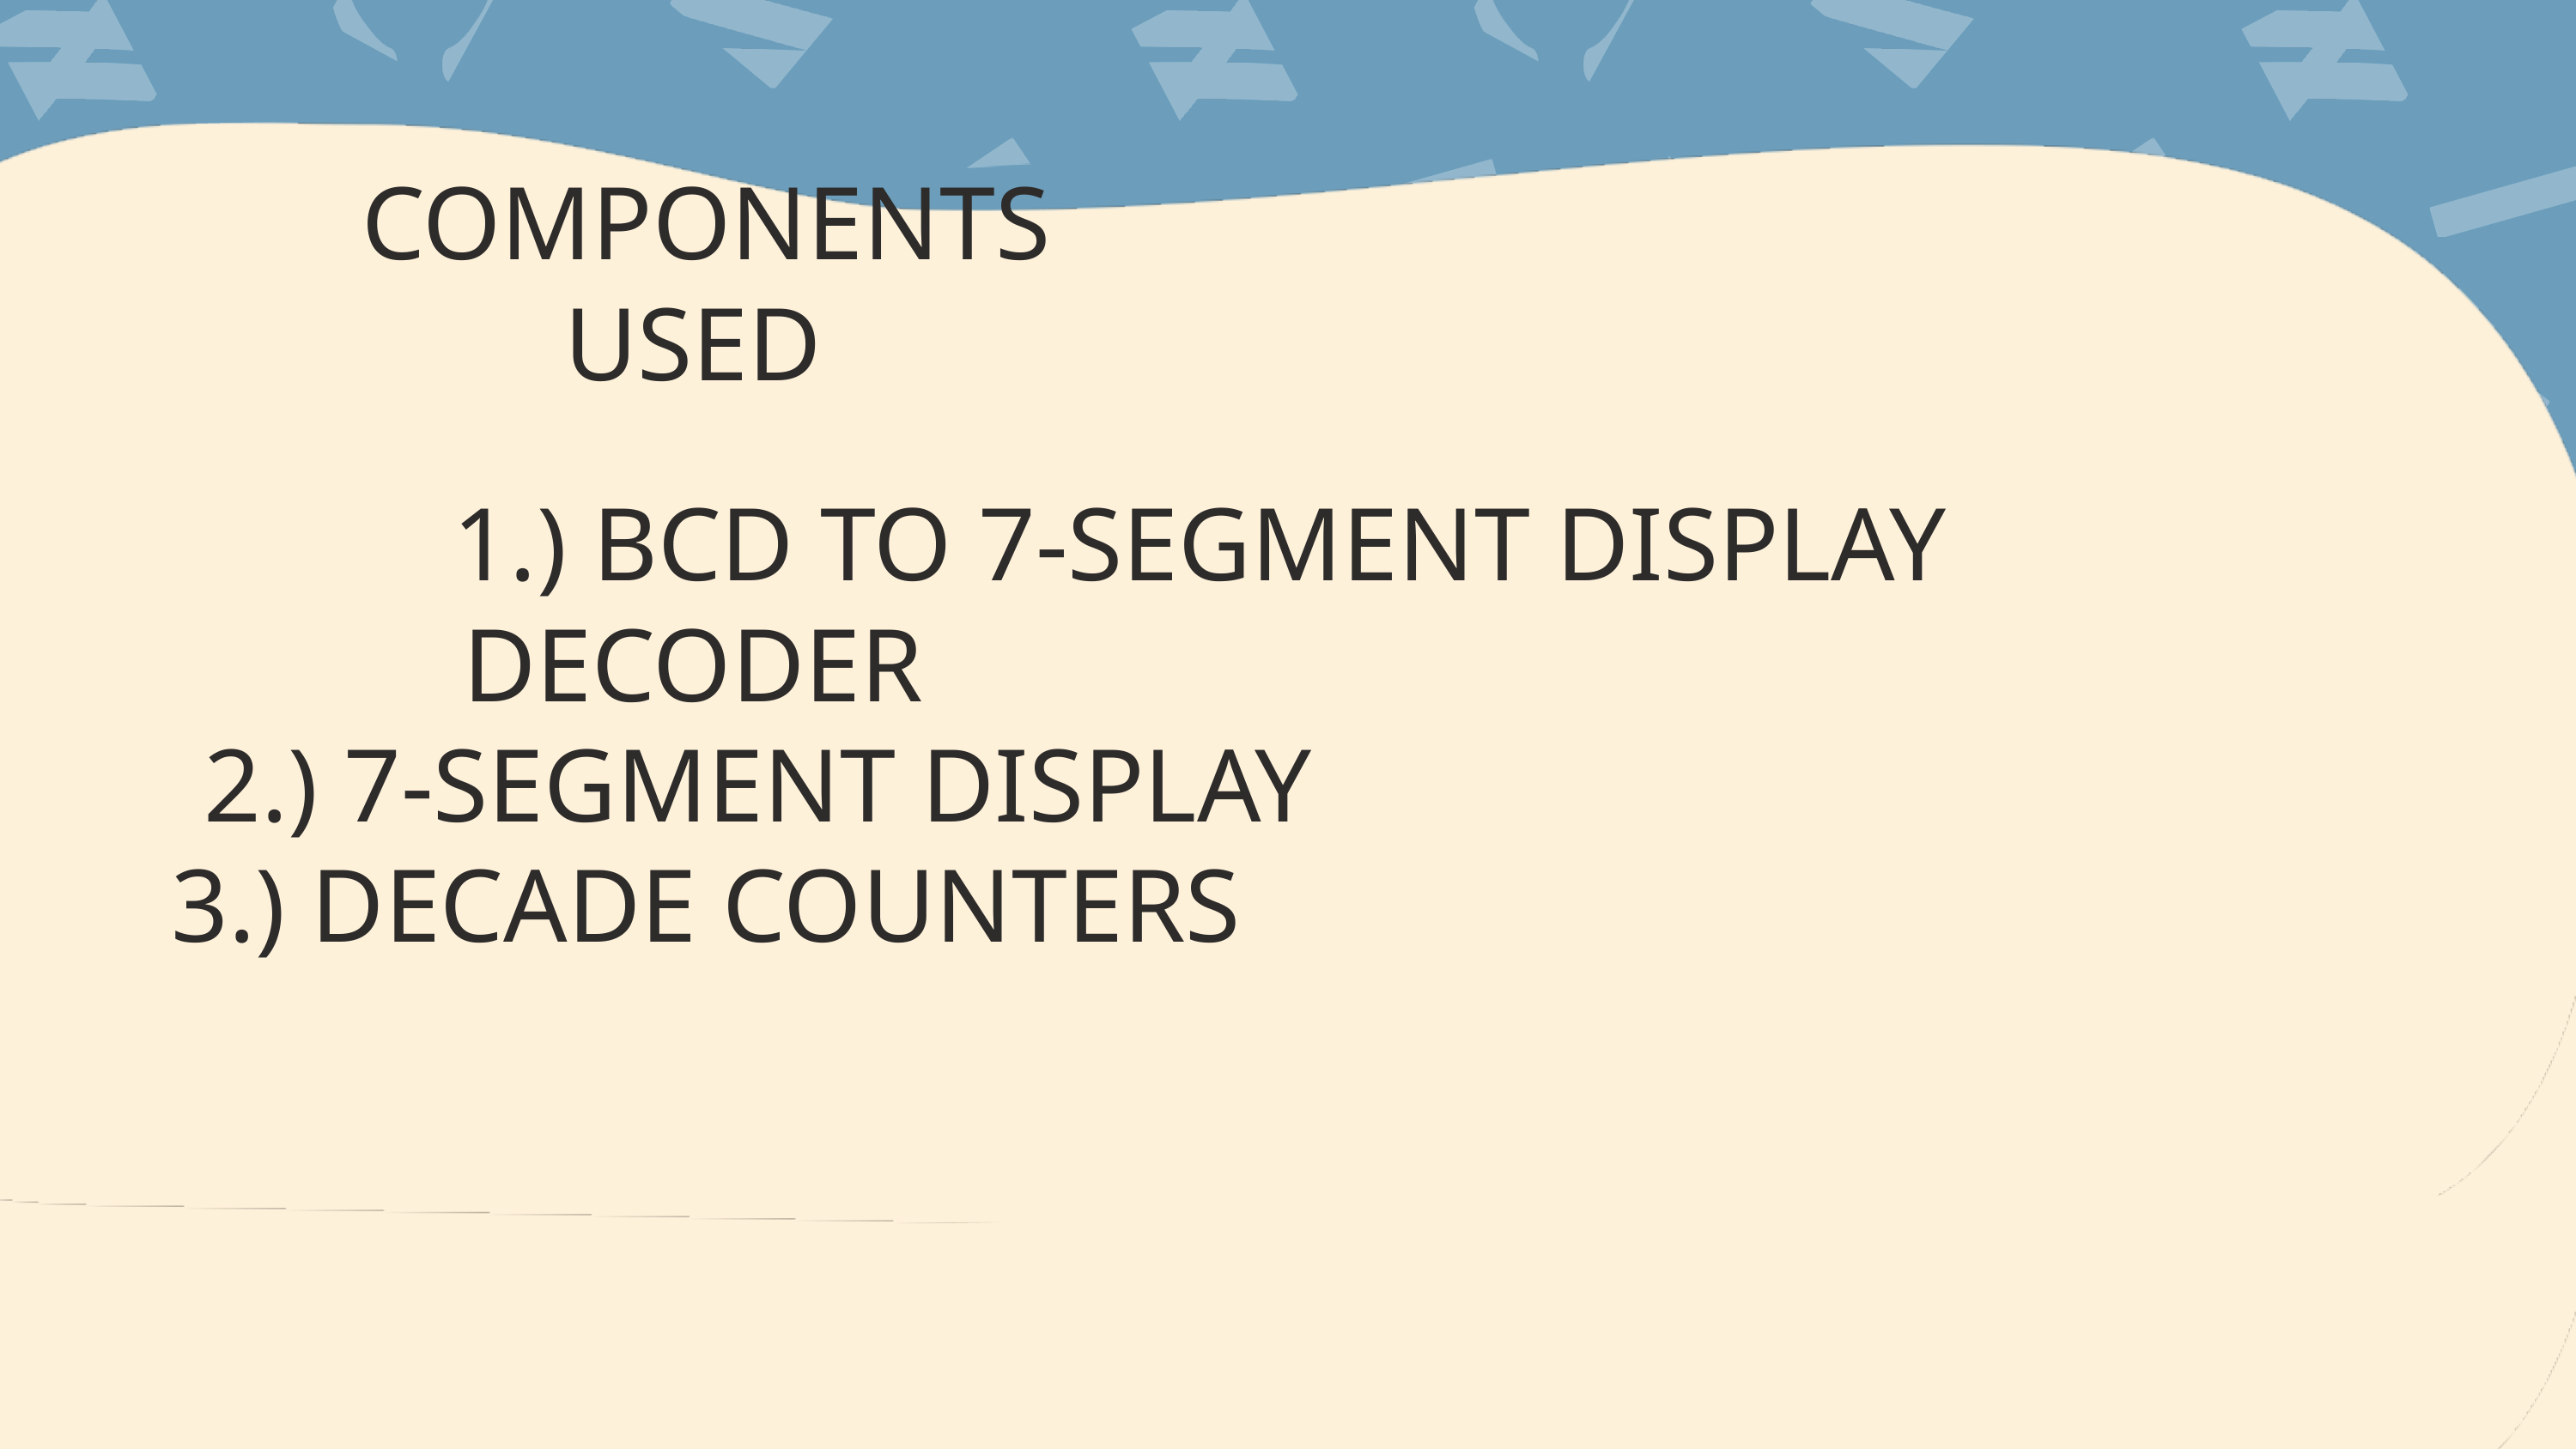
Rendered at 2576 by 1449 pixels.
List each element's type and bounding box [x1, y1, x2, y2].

text_box [0, 0, 2576, 102]
text_box [0, 105, 2576, 1449]
